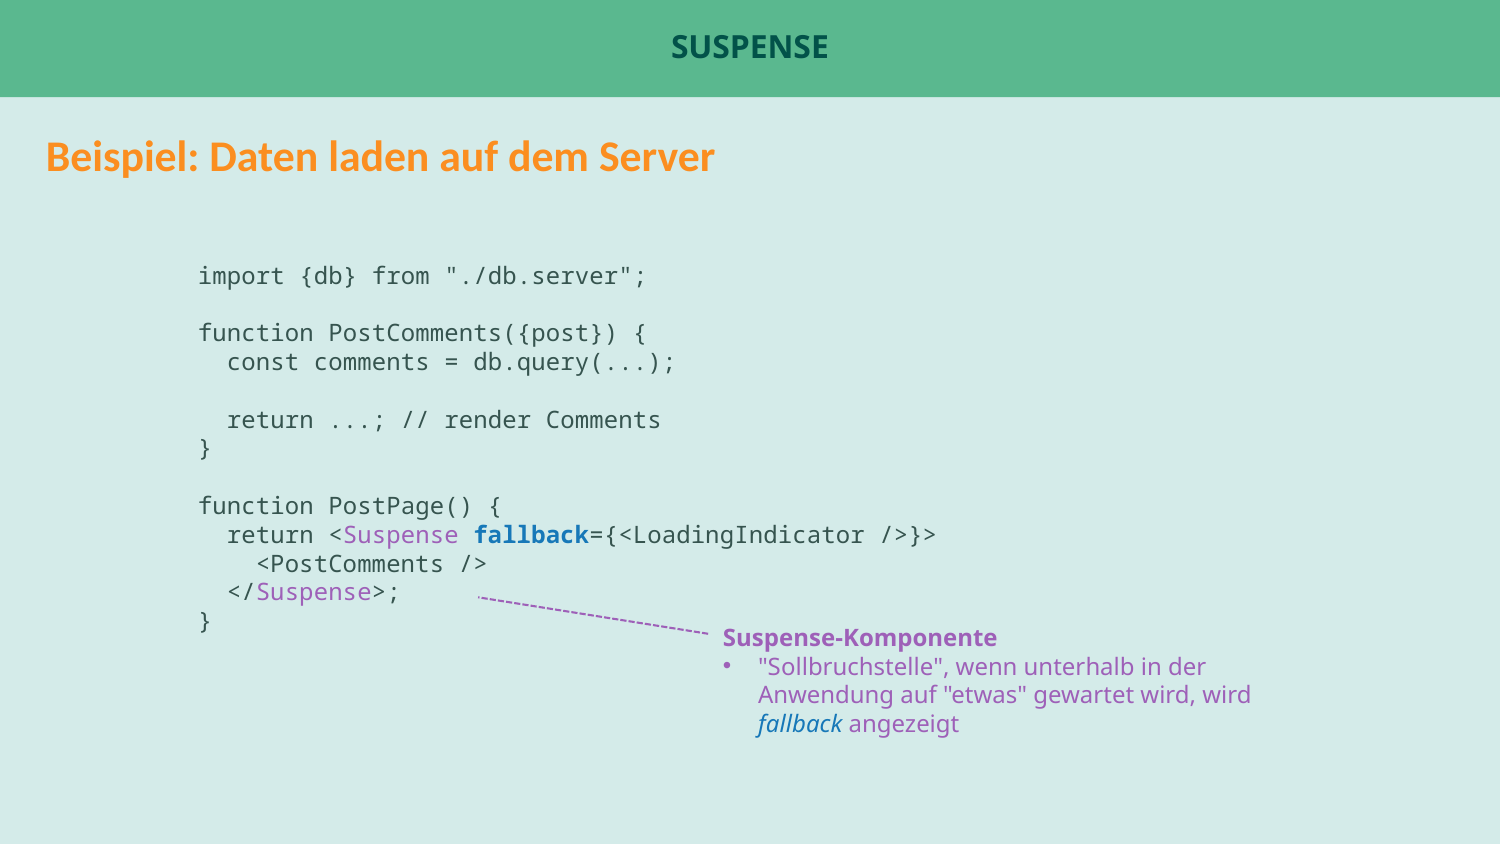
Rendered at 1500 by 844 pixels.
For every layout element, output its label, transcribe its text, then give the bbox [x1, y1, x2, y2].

title suspense [0, 0, 1500, 98]
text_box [478, 597, 709, 634]
text_box Suspense-Komponente "Sollbruchstelle", wenn unterhalb in der Anwendung auf "etwas" gewartet wird, wird fallback angezeigt [708, 614, 1276, 774]
text_box import {db} from "./db.server"; function PostComments({post}) { const comments = db.query(...); return ...; // render Comments } function PostPage() { return <Suspense fallback={<LoadingIndicator />}> <PostComments /> </Suspense>; } [183, 253, 1259, 700]
list Beispiel: Daten laden auf dem Server [30, 126, 1470, 782]
